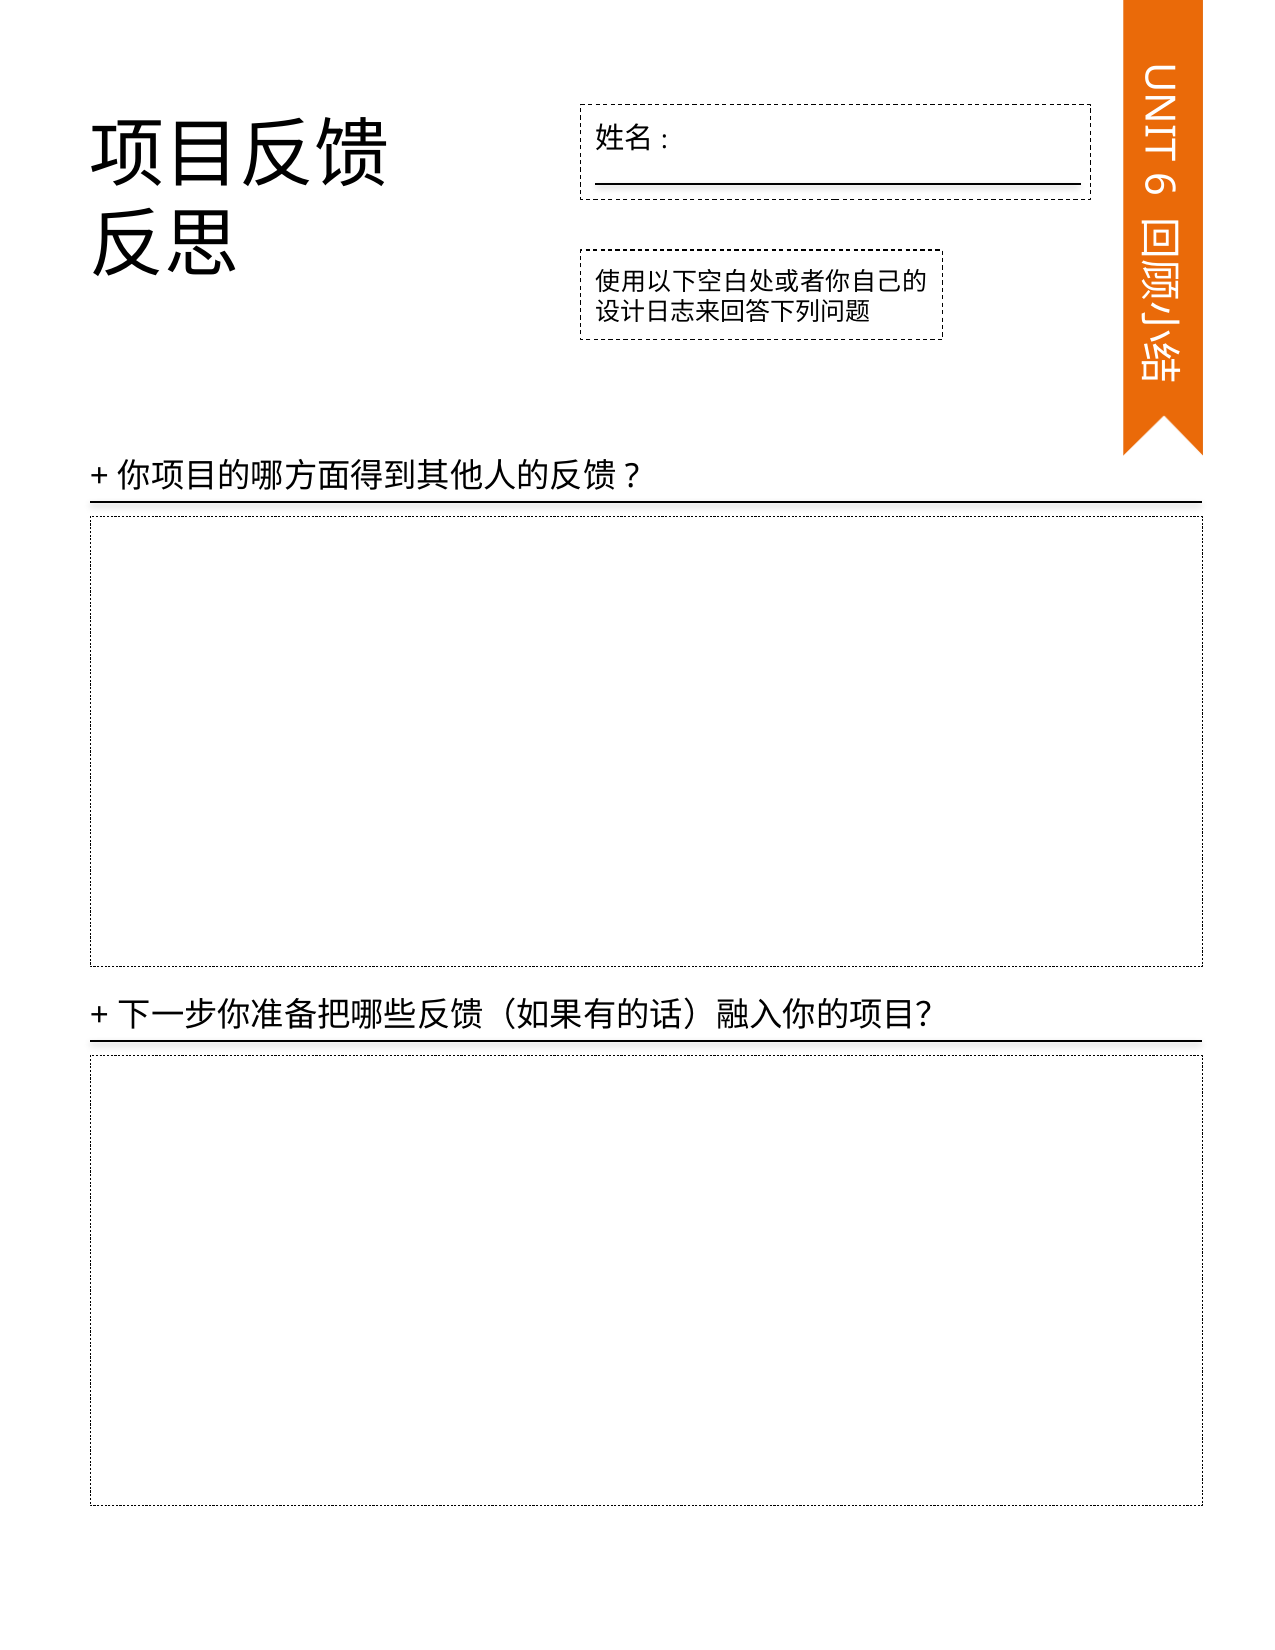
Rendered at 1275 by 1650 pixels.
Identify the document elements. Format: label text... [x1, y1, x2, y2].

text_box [74, 446, 1203, 967]
text_box 使用以下空白处或者你自己的设计日志来回答下列问题 [580, 249, 943, 340]
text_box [580, 103, 1091, 201]
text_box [74, 985, 1203, 1506]
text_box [1121, 0, 1204, 459]
text_box 项目反馈 反思 [74, 97, 537, 293]
